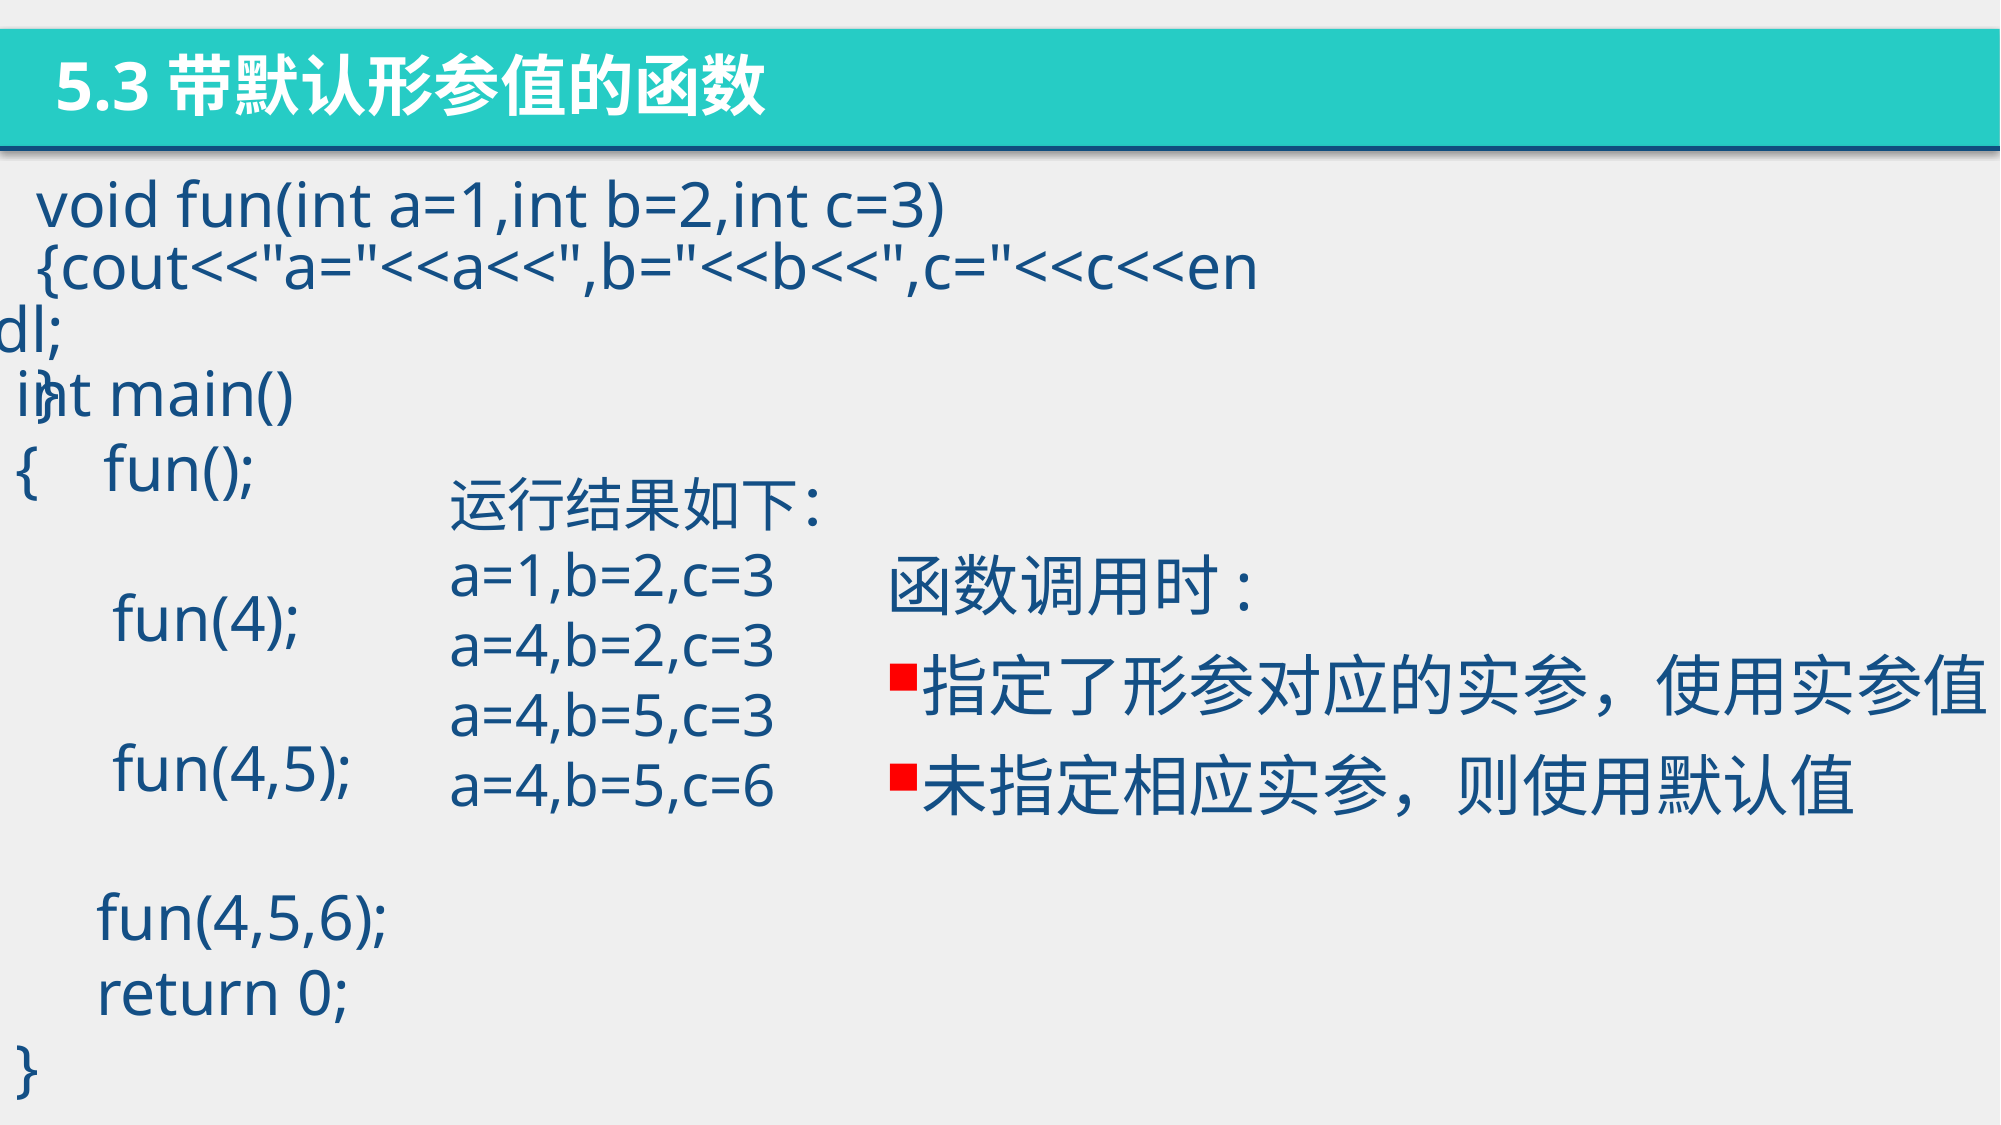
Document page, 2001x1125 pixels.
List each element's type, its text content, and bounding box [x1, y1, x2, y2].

text_box 函数调用时: 指定了形参对应的实参，使用实参值 未指定相应实参，则使用默认值 [871, 516, 2000, 831]
text_box int main() { fun(); fun(4); fun(4,5); fun(4,5,6); return 0; } [0, 346, 438, 1111]
text_box 运行结果如下： a=1,b=2,c=3 a=4,b=2,c=3 a=4,b=5,c=3 a=4,b=5,c=6 [434, 461, 848, 826]
text_box 5.3带默认形参值的函数 [40, 36, 1358, 132]
text_box [0, 28, 2000, 146]
text_box void fun(int a=1,int b=2,int c=3) {cout<<"a="<<a<<",b="<<b<<",c="<<c<<endl; } [0, 201, 1305, 404]
